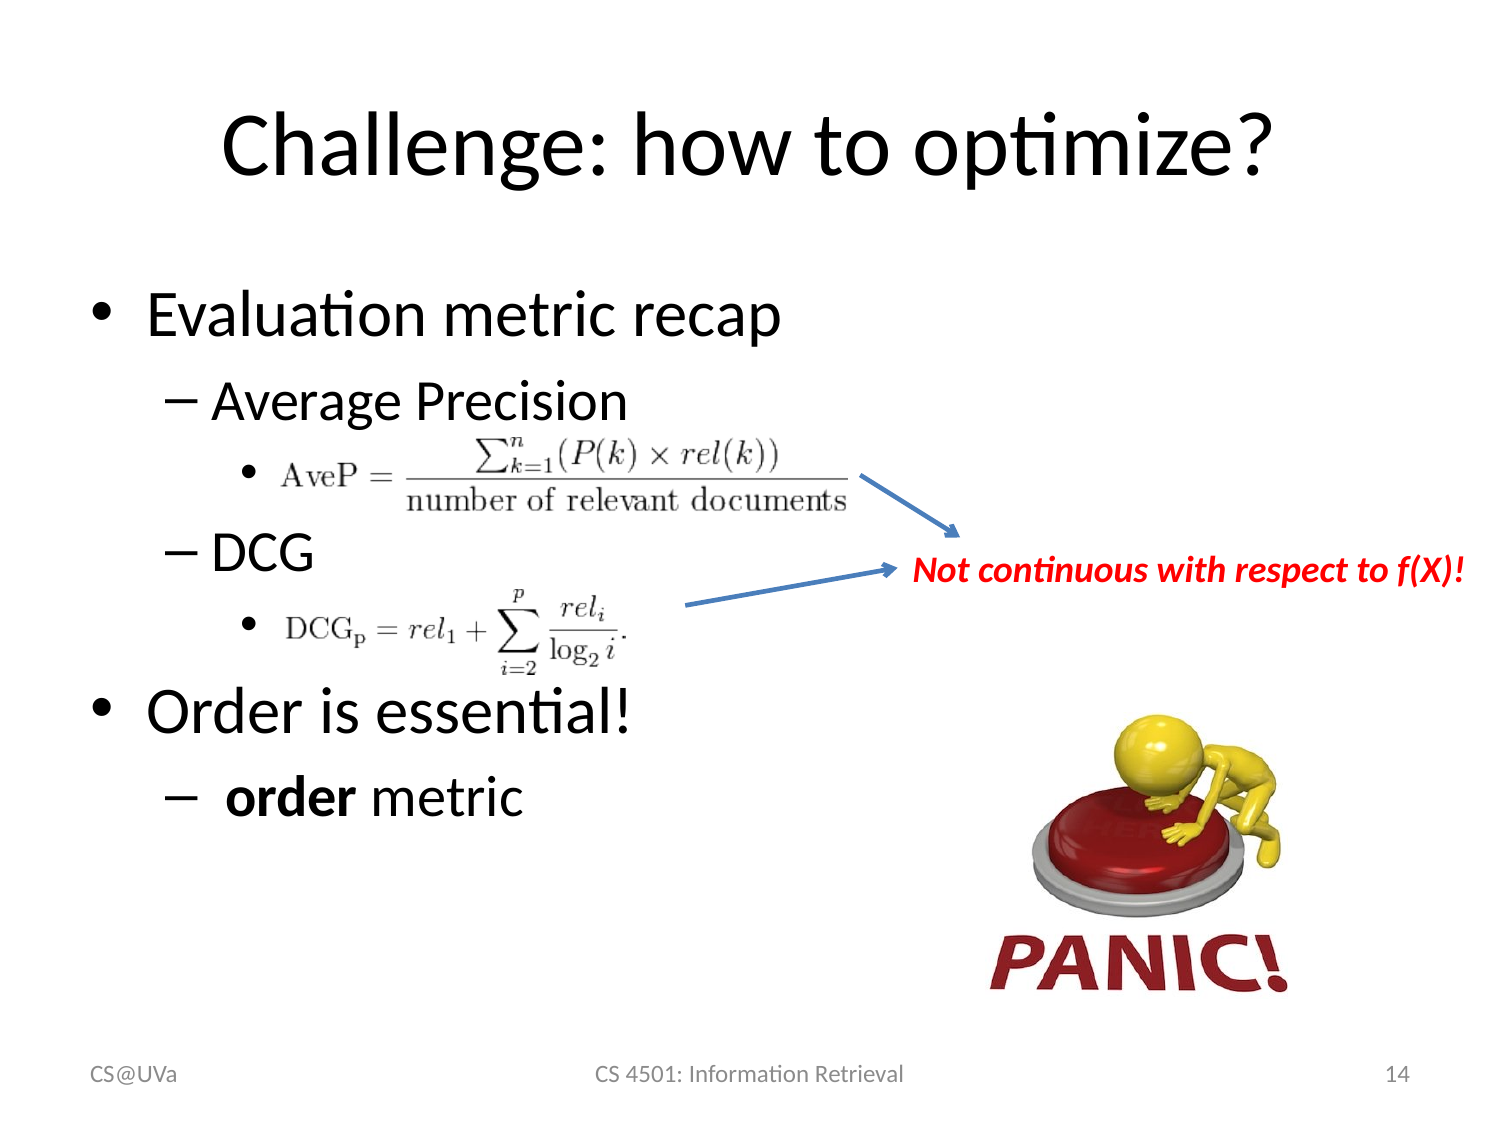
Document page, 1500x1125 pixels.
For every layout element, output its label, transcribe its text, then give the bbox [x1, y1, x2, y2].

slide_number 14 [1074, 1042, 1425, 1103]
slide_number CS@UVa [75, 1042, 425, 1103]
picture [985, 712, 1288, 999]
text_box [684, 474, 1486, 606]
picture [279, 437, 848, 513]
picture [284, 588, 627, 676]
footer CS 4501: Information Retrieval [512, 1042, 988, 1103]
title Challenge: how to optimize? [75, 45, 1425, 233]
